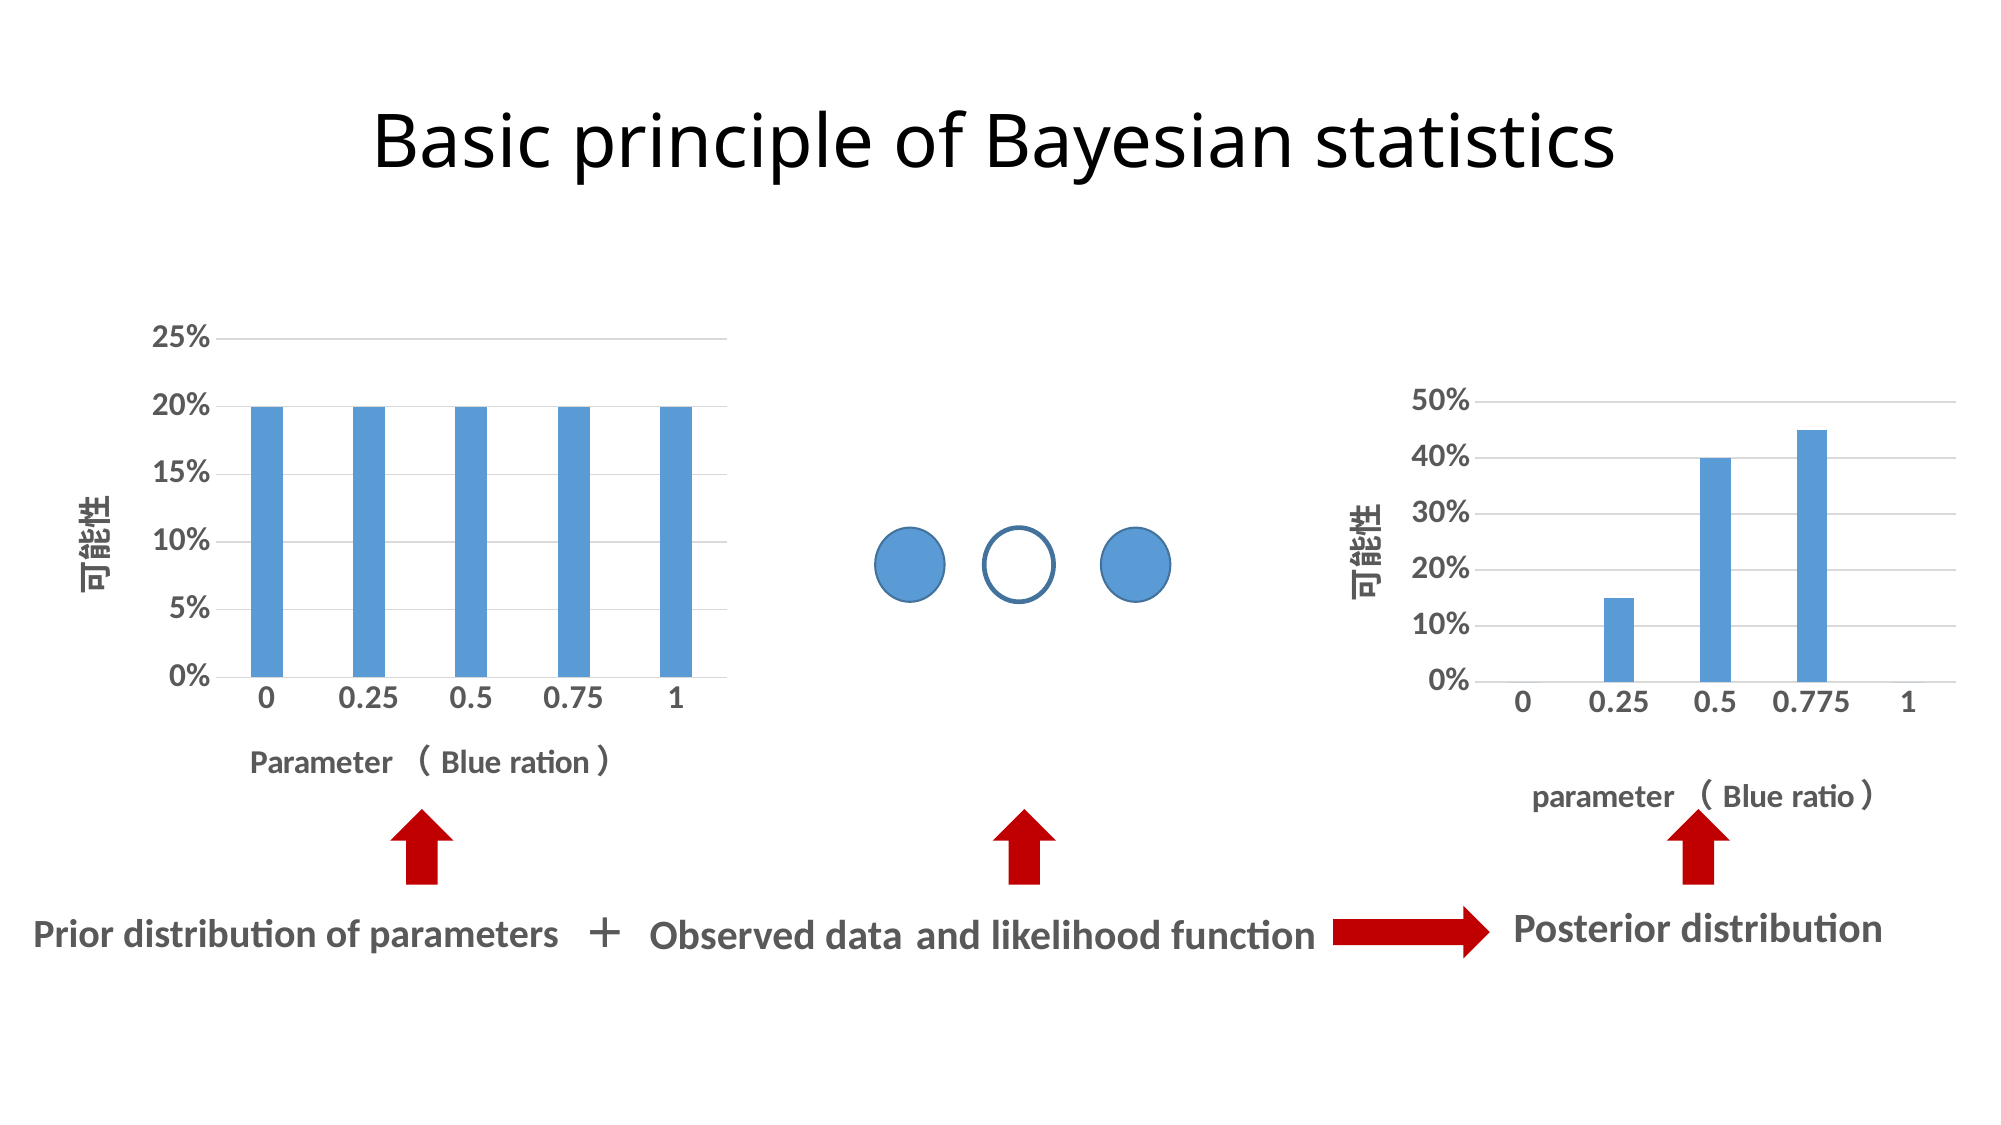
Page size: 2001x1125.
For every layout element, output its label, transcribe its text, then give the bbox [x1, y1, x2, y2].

text_box ＋ [569, 899, 641, 965]
chart [1304, 377, 1970, 827]
text_box [1333, 905, 1490, 959]
text_box [874, 526, 946, 603]
text_box [1099, 526, 1172, 603]
text_box Observed data and likelihood function [634, 883, 1332, 969]
text_box [390, 819, 454, 885]
title Basic principle of Bayesian statistics [132, 95, 1858, 192]
text_box [992, 808, 1057, 885]
text_box Posterior distribution [1498, 893, 1899, 959]
text_box [1666, 827, 1731, 885]
text_box Prior distribution of parameters [18, 900, 569, 963]
text_box [983, 526, 1055, 603]
chart [44, 312, 742, 819]
